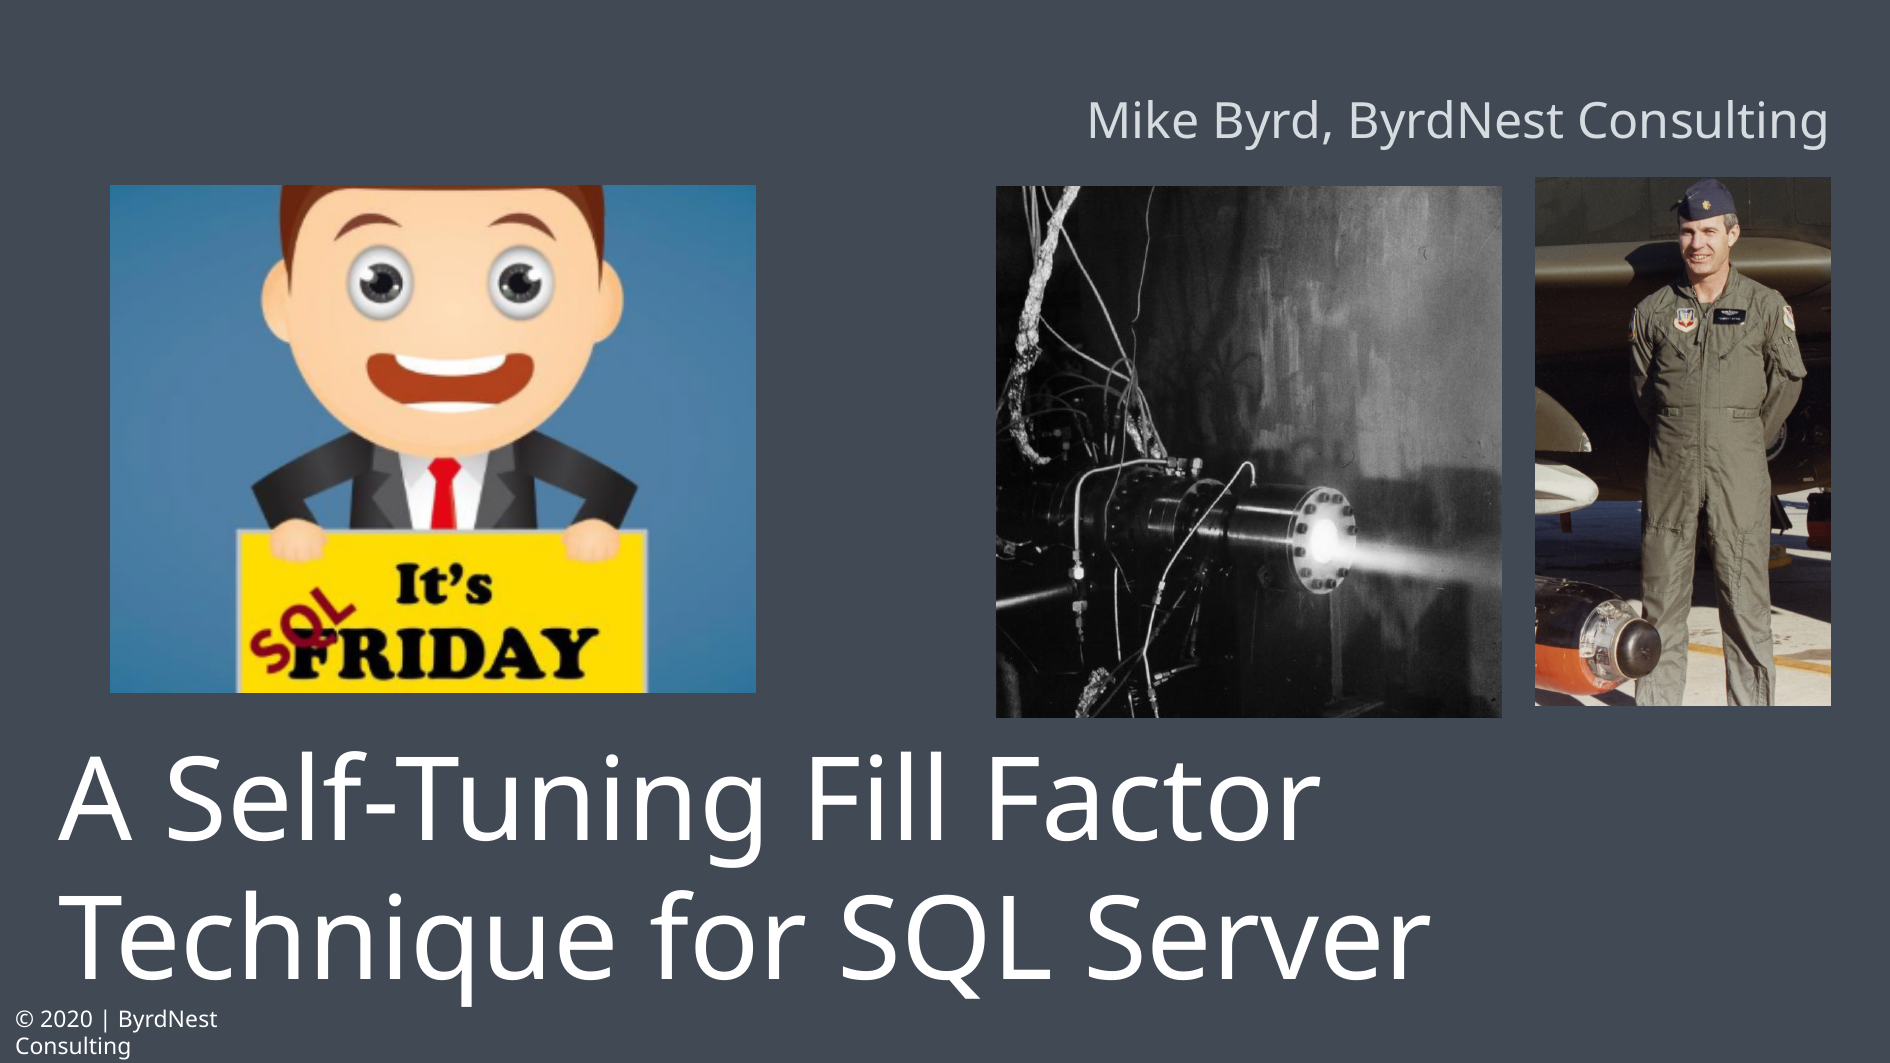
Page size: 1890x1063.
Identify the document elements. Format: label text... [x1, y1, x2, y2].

picture [995, 186, 1502, 719]
picture [110, 184, 756, 693]
picture [1534, 176, 1832, 706]
list A Self-Tuning Fill Factor Technique for SQL Server [59, 236, 1831, 1004]
title Mike Byrd, ByrdNest Consulting [59, 59, 1831, 178]
text_box © 2020 | ByrdNest Consulting [0, 1001, 337, 1062]
